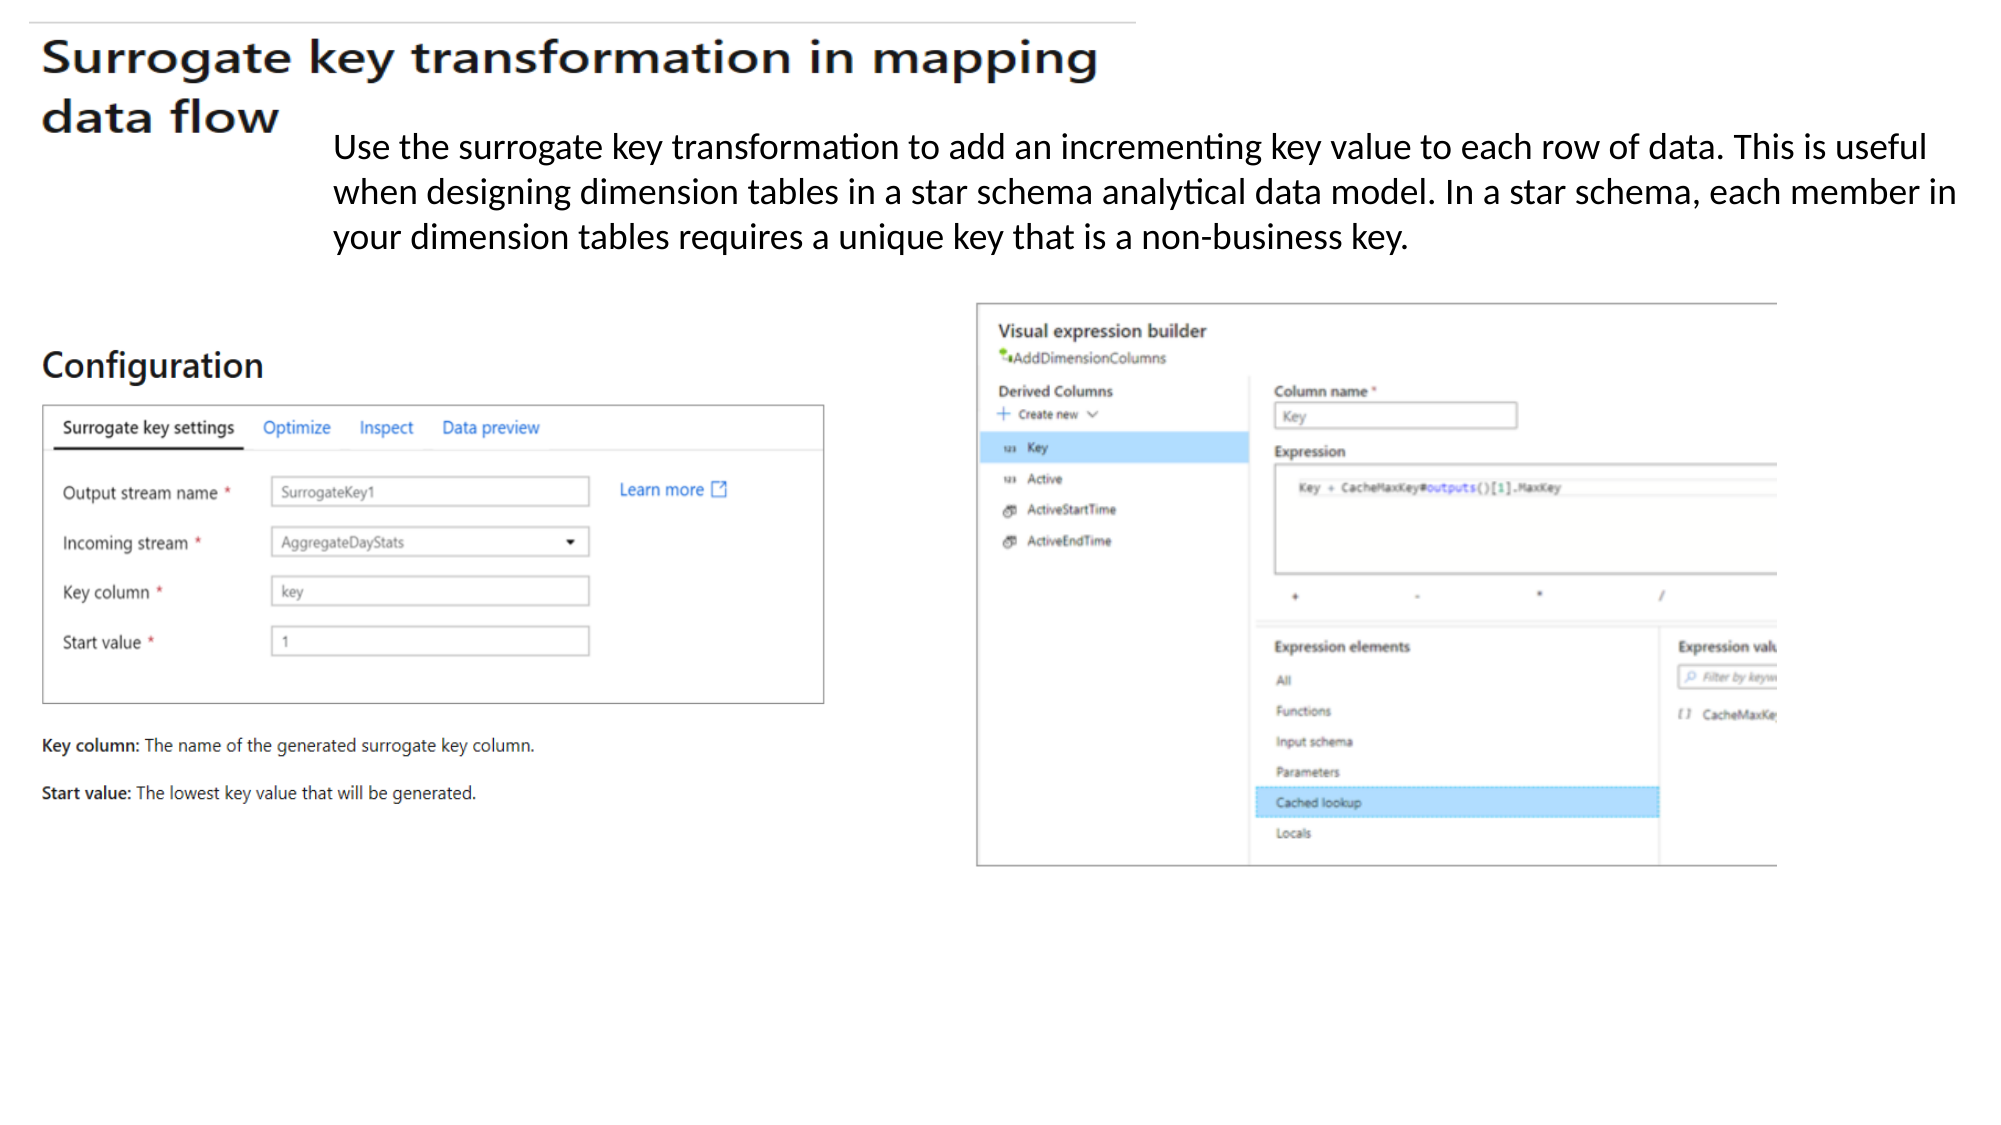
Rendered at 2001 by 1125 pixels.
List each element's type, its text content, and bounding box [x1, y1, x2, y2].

picture [29, 335, 852, 826]
picture [29, 21, 1136, 138]
text_box Use the surrogate key transformation to add an incrementing key value to each row of data. This is useful when designing dimension tables in a star schema analytical data model. In a star schema, each member in your dimension tables requires a unique key that is a non-business key. [318, 114, 2000, 265]
picture [953, 289, 1777, 873]
